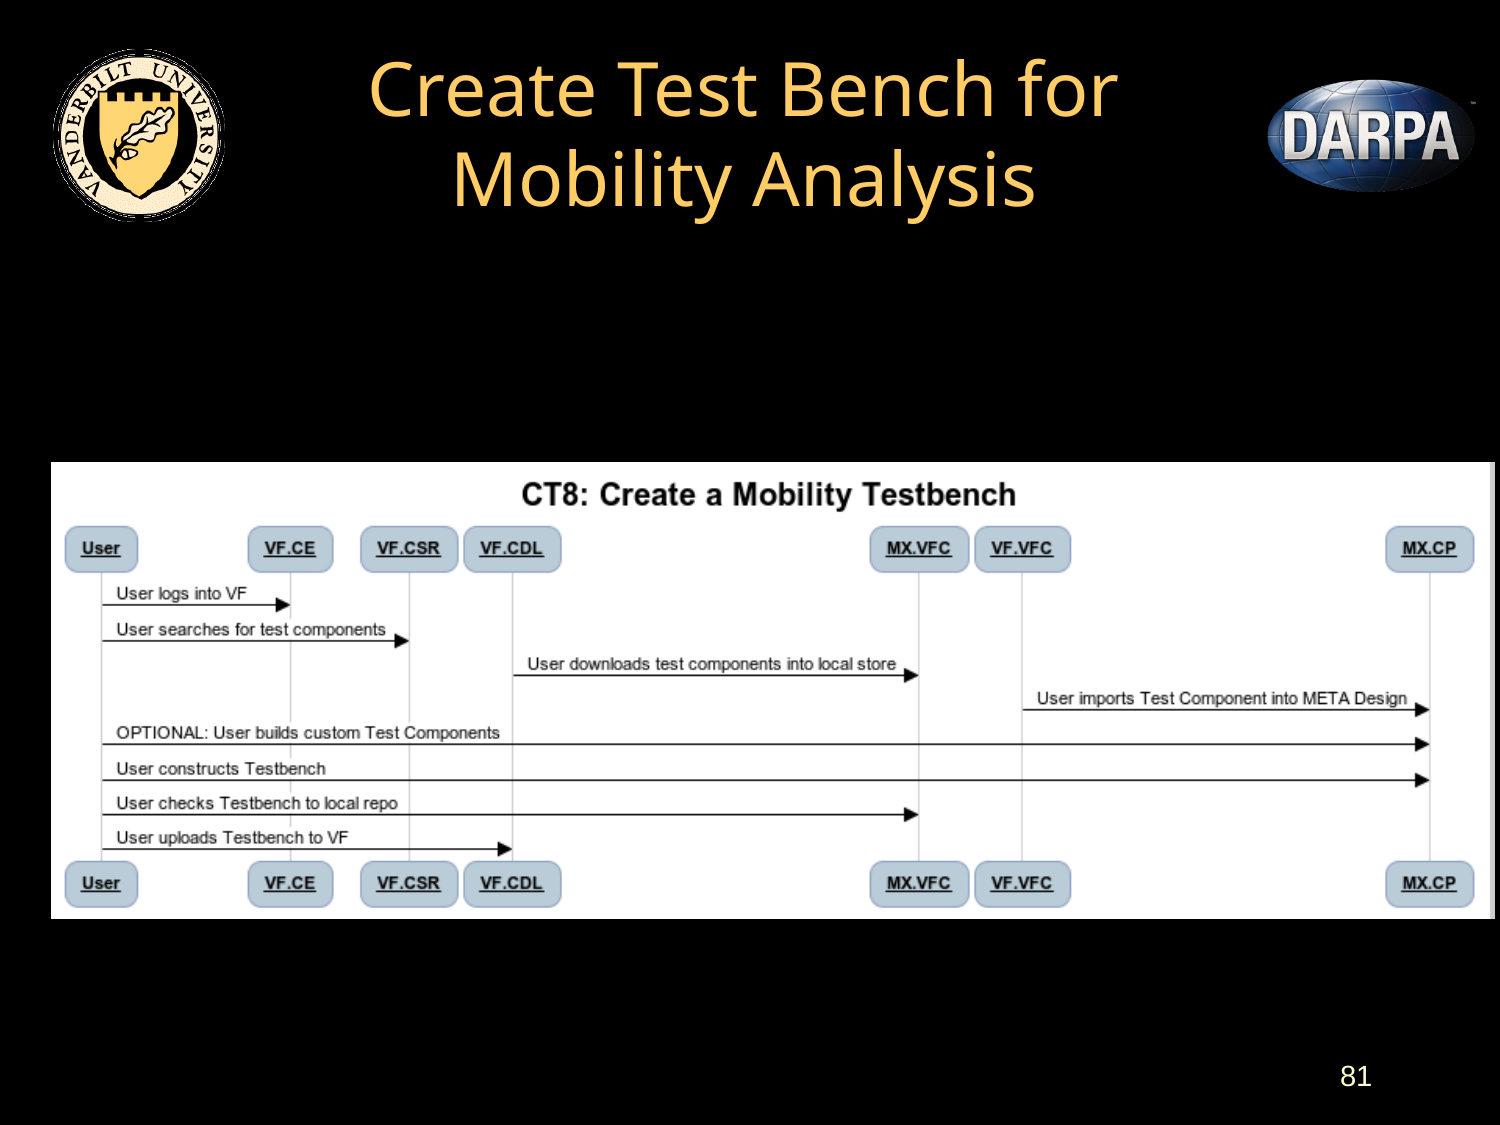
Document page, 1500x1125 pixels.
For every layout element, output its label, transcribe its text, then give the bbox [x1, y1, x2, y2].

picture [1264, 77, 1478, 194]
picture [53, 49, 225, 222]
title Create Test Bench for Mobility Analysis [224, 62, 1263, 201]
slide_number 81 [1074, 1037, 1388, 1113]
picture [50, 462, 1495, 919]
